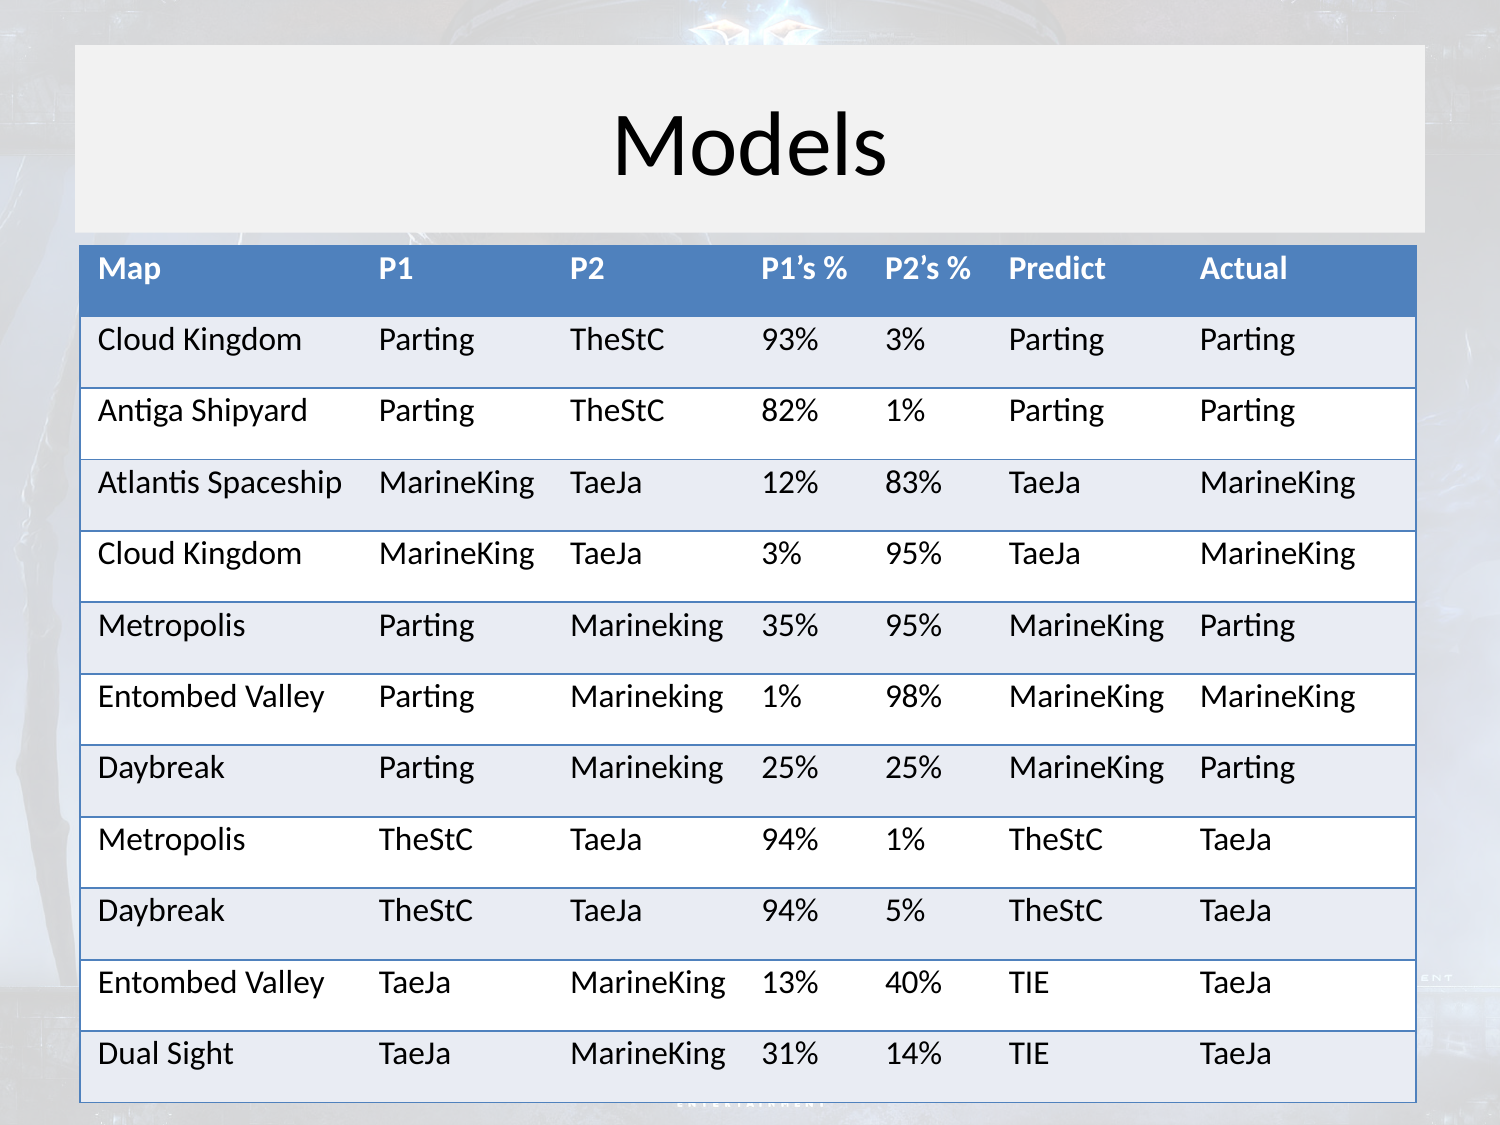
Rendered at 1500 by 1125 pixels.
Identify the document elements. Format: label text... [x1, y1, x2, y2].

table_cell MarineKing [361, 460, 553, 530]
table_cell MarineKing [361, 532, 553, 601]
table_cell 98% [867, 675, 991, 744]
table_cell MarineKing [991, 746, 1182, 816]
table_header P2’s % [867, 247, 991, 316]
table_cell TheStC [991, 818, 1182, 887]
table_cell MarineKing [1182, 460, 1415, 530]
table_cell MarineKing [991, 603, 1182, 673]
table_cell Daybreak [81, 746, 361, 816]
table_header P1’s % [744, 247, 867, 316]
table_cell 1% [744, 675, 867, 744]
table_cell 3% [744, 532, 867, 601]
table_cell 35% [744, 603, 867, 673]
table_cell Parting [1182, 603, 1415, 673]
table_cell Metropolis [81, 818, 361, 887]
table_cell Parting [361, 746, 553, 816]
table_cell TaeJa [553, 532, 744, 601]
title Models [75, 45, 1425, 233]
table_header P2 [553, 247, 744, 316]
table_cell TheStC [553, 389, 744, 459]
table_cell MarineKing [991, 675, 1182, 744]
table_cell Parting [361, 389, 553, 459]
table_cell TheStC [553, 317, 744, 387]
table_cell Metropolis [81, 603, 361, 673]
table_cell TIE [991, 1032, 1182, 1102]
table_cell MarineKing [1182, 675, 1415, 744]
table_cell 5% [867, 889, 991, 959]
table_cell Marineking [553, 675, 744, 744]
table_cell MarineKing [553, 1032, 744, 1102]
table_cell Cloud Kingdom [81, 317, 361, 387]
table_cell 13% [744, 961, 867, 1030]
table_cell Dual Sight [81, 1032, 361, 1102]
table_cell TaeJa [1182, 961, 1415, 1030]
table_cell 25% [744, 746, 867, 816]
table_cell Parting [1182, 746, 1415, 816]
table_cell TaeJa [991, 532, 1182, 601]
table_cell TIE [991, 961, 1182, 1030]
table_cell TaeJa [361, 961, 553, 1030]
table_cell TaeJa [1182, 1032, 1415, 1102]
table_cell TheStC [361, 818, 553, 887]
table_cell 95% [867, 603, 991, 673]
table_cell Entombed Valley [81, 961, 361, 1030]
table_cell MarineKing [1182, 532, 1415, 601]
table_cell 94% [744, 889, 867, 959]
table_cell TaeJa [553, 460, 744, 530]
table_cell Entombed Valley [81, 675, 361, 744]
table_cell 93% [744, 317, 867, 387]
table_cell TheStC [361, 889, 553, 959]
table_cell TaeJa [553, 889, 744, 959]
table_cell Parting [361, 603, 553, 673]
table_cell TheStC [991, 889, 1182, 959]
table_cell Marineking [553, 603, 744, 673]
table_cell Parting [991, 317, 1182, 387]
table_cell 25% [867, 746, 991, 816]
table_cell TaeJa [991, 460, 1182, 530]
table_cell 83% [867, 460, 991, 530]
table_cell Daybreak [81, 889, 361, 959]
table_header Predict [991, 247, 1182, 316]
table_header Actual [1182, 247, 1415, 316]
table_cell TaeJa [361, 1032, 553, 1102]
table_cell 31% [744, 1032, 867, 1102]
table_cell 95% [867, 532, 991, 601]
table_cell TaeJa [1182, 818, 1415, 887]
table_cell 14% [867, 1032, 991, 1102]
table_cell Cloud Kingdom [81, 532, 361, 601]
table_cell 40% [867, 961, 991, 1030]
table_header Map [81, 247, 361, 316]
table_cell Atlantis Spaceship [81, 460, 361, 530]
table_cell Parting [361, 317, 553, 387]
table_cell TaeJa [1182, 889, 1415, 959]
table_cell 1% [867, 818, 991, 887]
table_cell Marineking [553, 746, 744, 816]
table_cell Parting [1182, 317, 1415, 387]
table_cell TaeJa [553, 818, 744, 887]
table_cell Parting [1182, 389, 1415, 459]
table_cell Antiga Shipyard [81, 389, 361, 459]
table_cell Parting [991, 389, 1182, 459]
table_cell 94% [744, 818, 867, 887]
table_header P1 [361, 247, 553, 316]
table_cell 3% [867, 317, 991, 387]
table_cell 82% [744, 389, 867, 459]
table_cell Parting [361, 675, 553, 744]
table_cell 1% [867, 389, 991, 459]
table_cell MarineKing [553, 961, 744, 1030]
table_cell 12% [744, 460, 867, 530]
